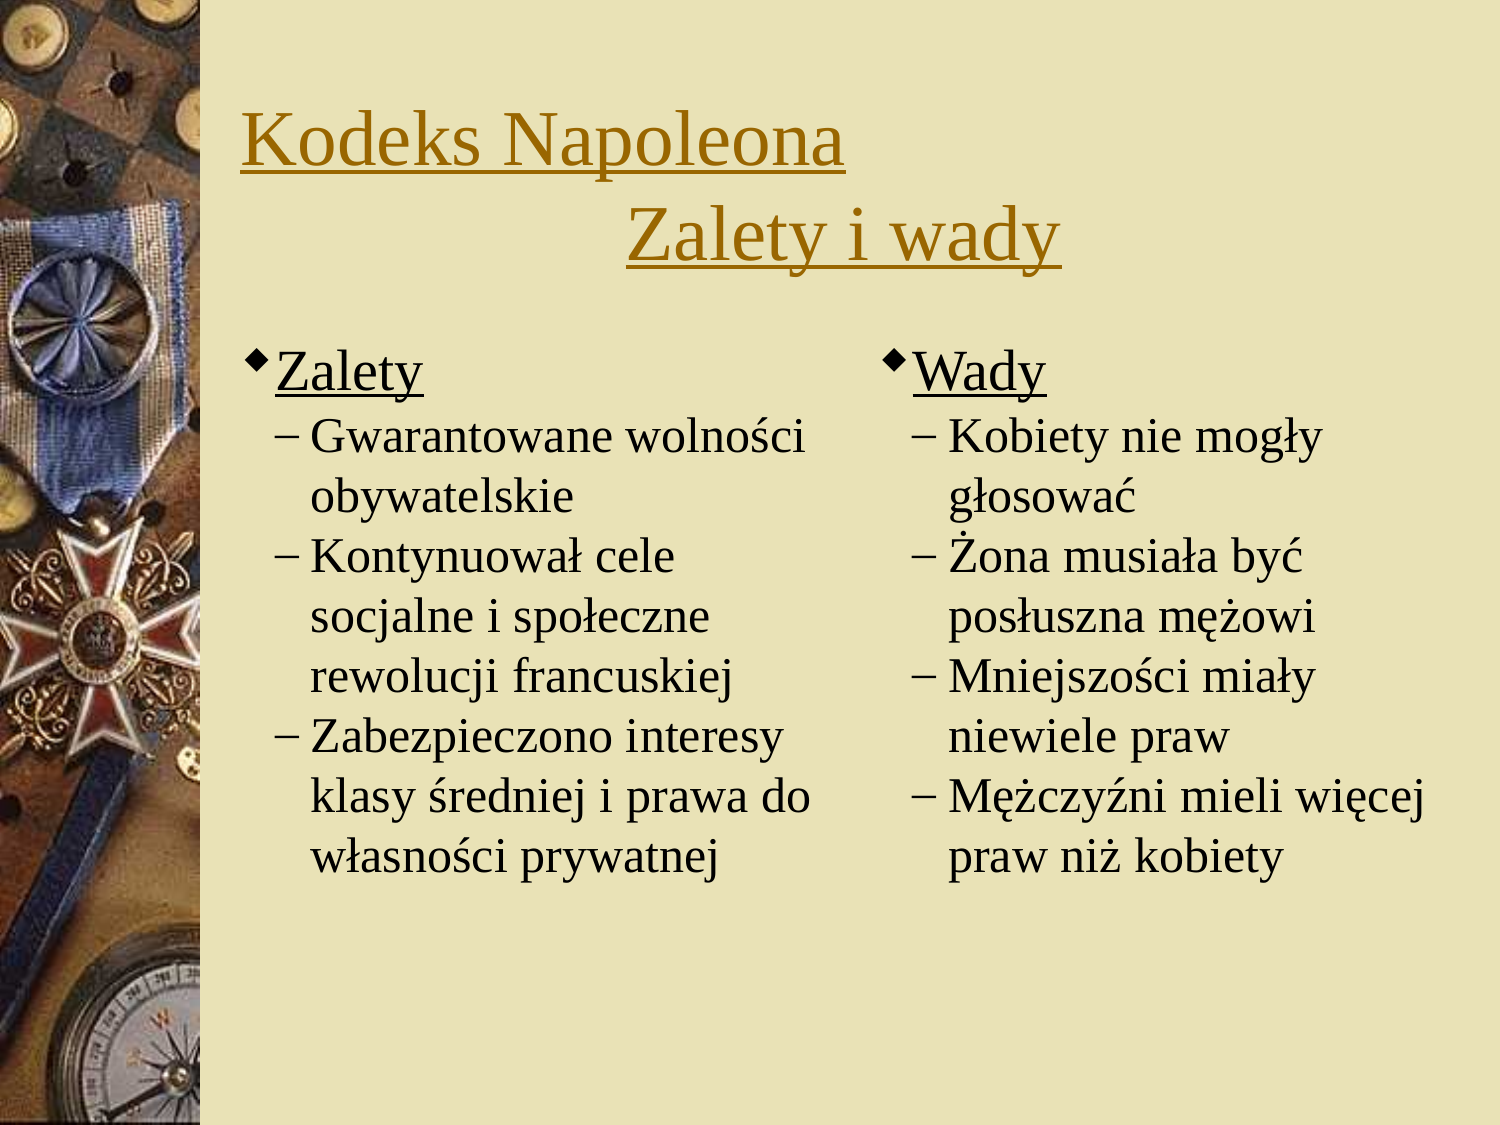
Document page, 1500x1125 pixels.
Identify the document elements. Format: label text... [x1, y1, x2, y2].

picture [0, 0, 200, 1125]
text_box Wady Kobiety nie mogły głosować Żona musiała być posłuszna mężowi Mniejszości miały niewiele praw Mężczyźni mieli więcej praw niż kobiety [862, 511, 1475, 1000]
text_box Kodeks Napoleona Zalety i wady [225, 87, 1463, 275]
text_box Zalety Gwarantowane wolności obywatelskie Kontynuował cele socjalne i społeczne rewolucji francuskiej Zabezpieczono interesy klasy średniej i prawa do własności prywatnej [224, 324, 838, 1000]
text_box Wady Kobiety nie mogły głosować Żona musiała być posłuszna mężowi Mniejszości miały niewiele praw Mężczyźni mieli więcej praw niż kobiety [862, 324, 1475, 510]
